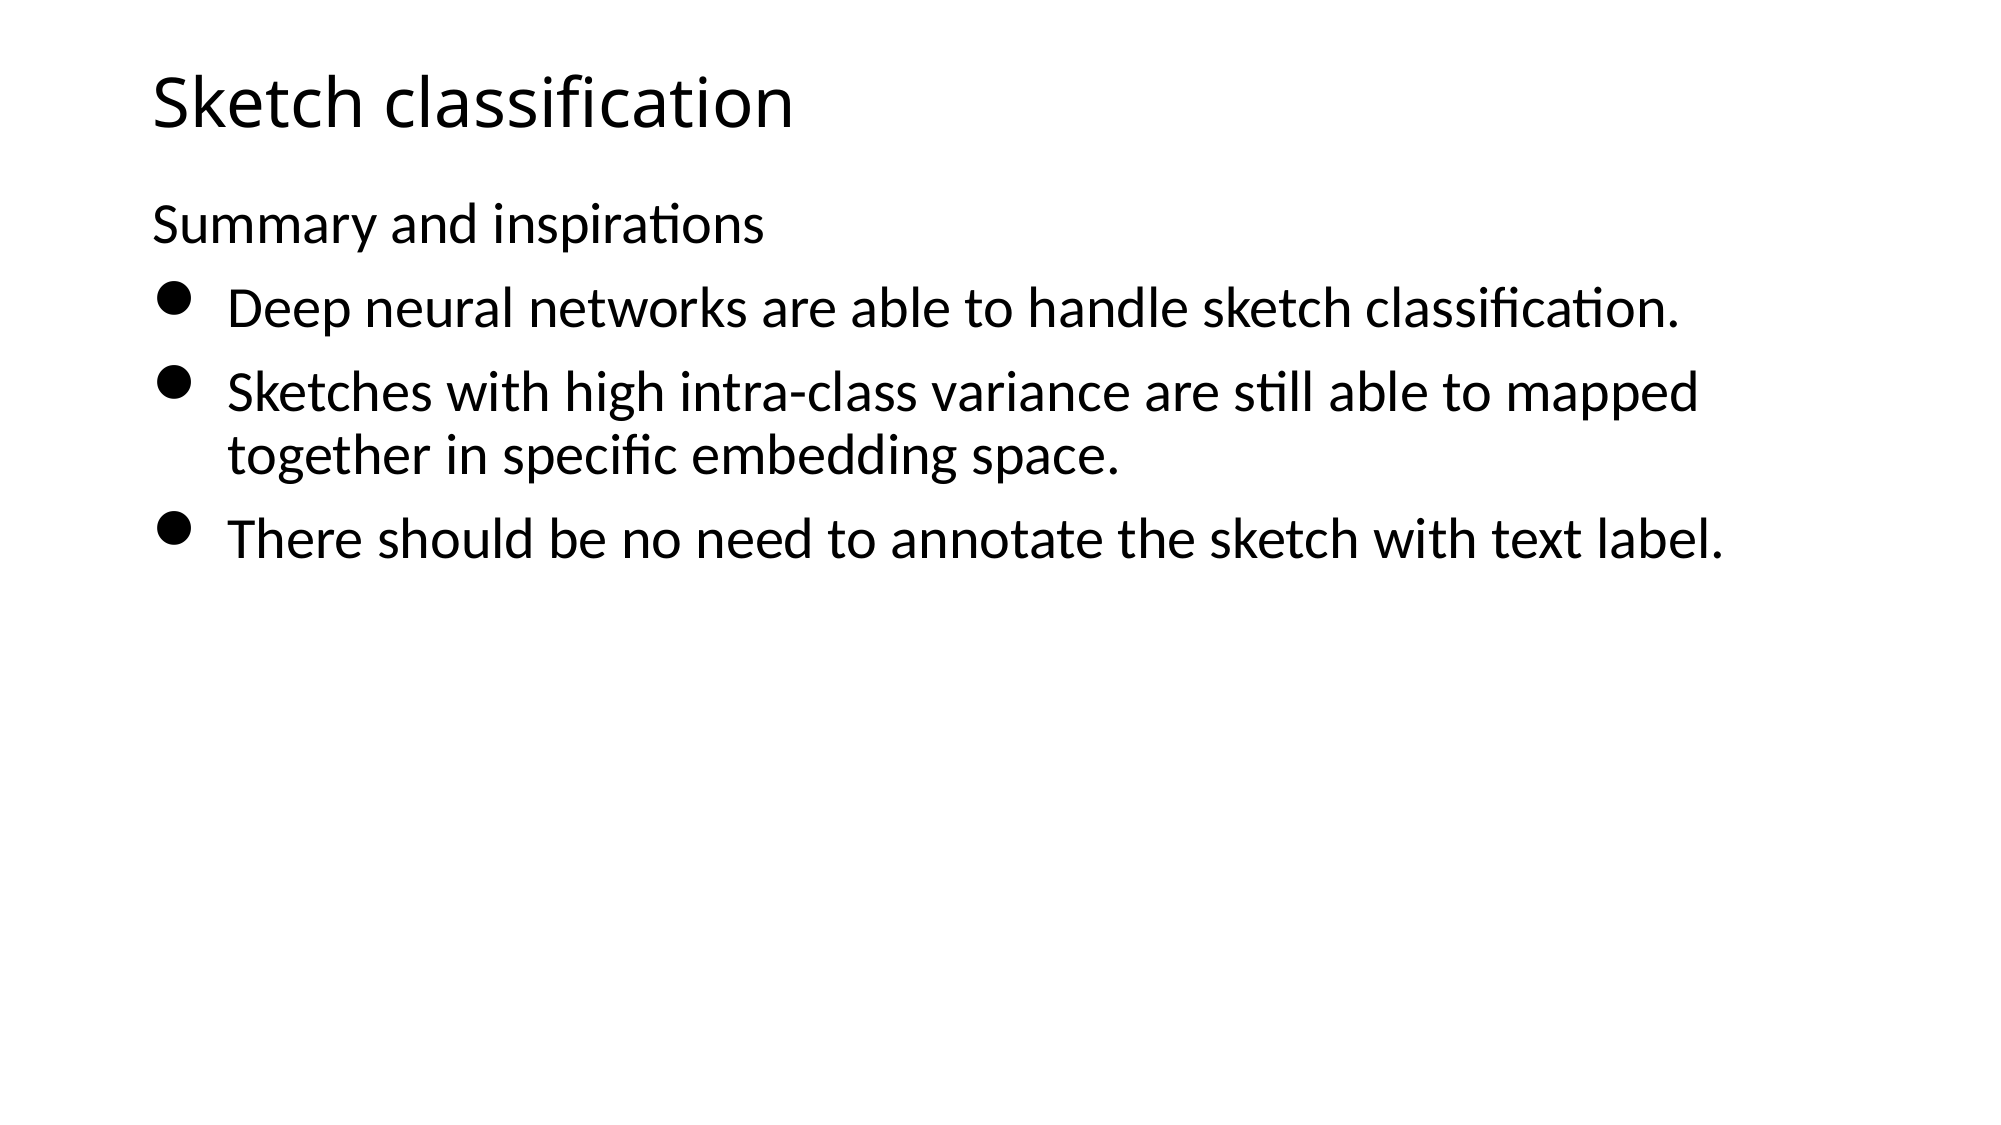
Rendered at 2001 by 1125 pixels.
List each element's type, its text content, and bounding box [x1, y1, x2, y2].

list Summary and inspirations Deep neural networks are able to handle sketch classification. Sketches with high intra-class variance are still able to mapped together in specific embedding space. There should be no need to annotate the sketch with text label. [137, 186, 1863, 1014]
title Sketch classification [137, 59, 1863, 150]
